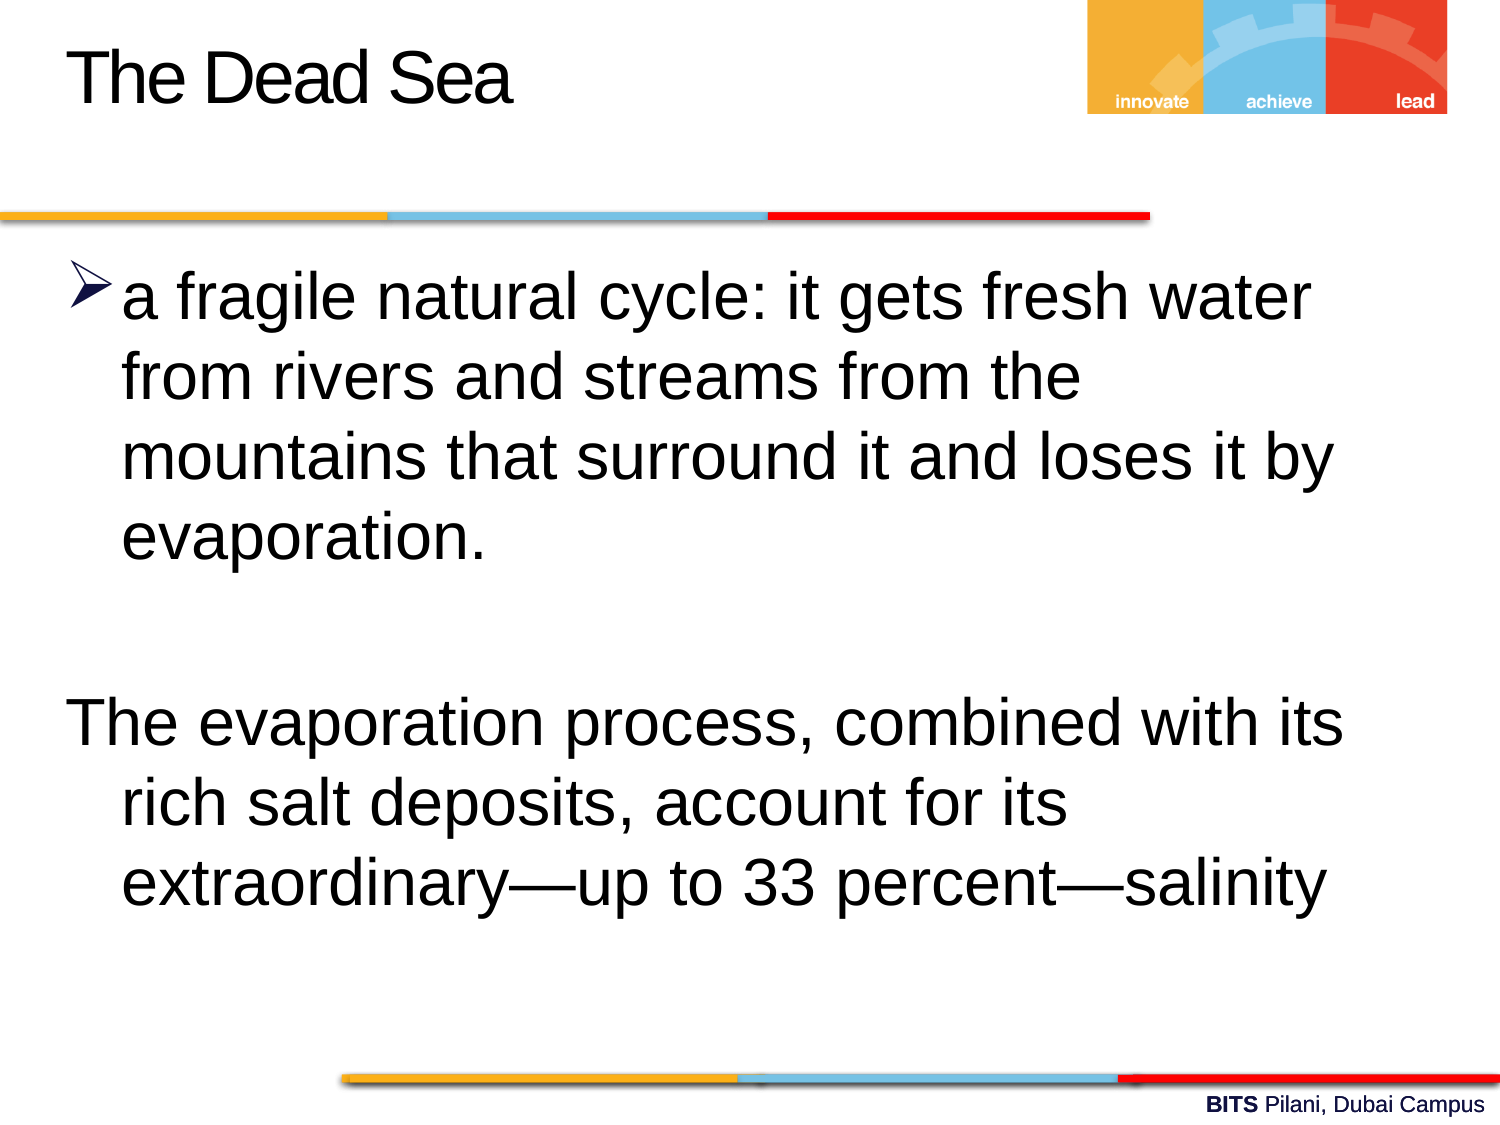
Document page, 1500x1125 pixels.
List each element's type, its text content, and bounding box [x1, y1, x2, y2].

list a fragile natural cycle: it gets fresh water from rivers and streams from the mountains that surround it and loses it by evaporation. The evaporation process, combined with its rich salt deposits, account for its extraordinary—up to 33 percent—salinity [50, 245, 1400, 988]
list The Dead Sea [50, 24, 1088, 213]
picture [1087, 0, 1448, 114]
